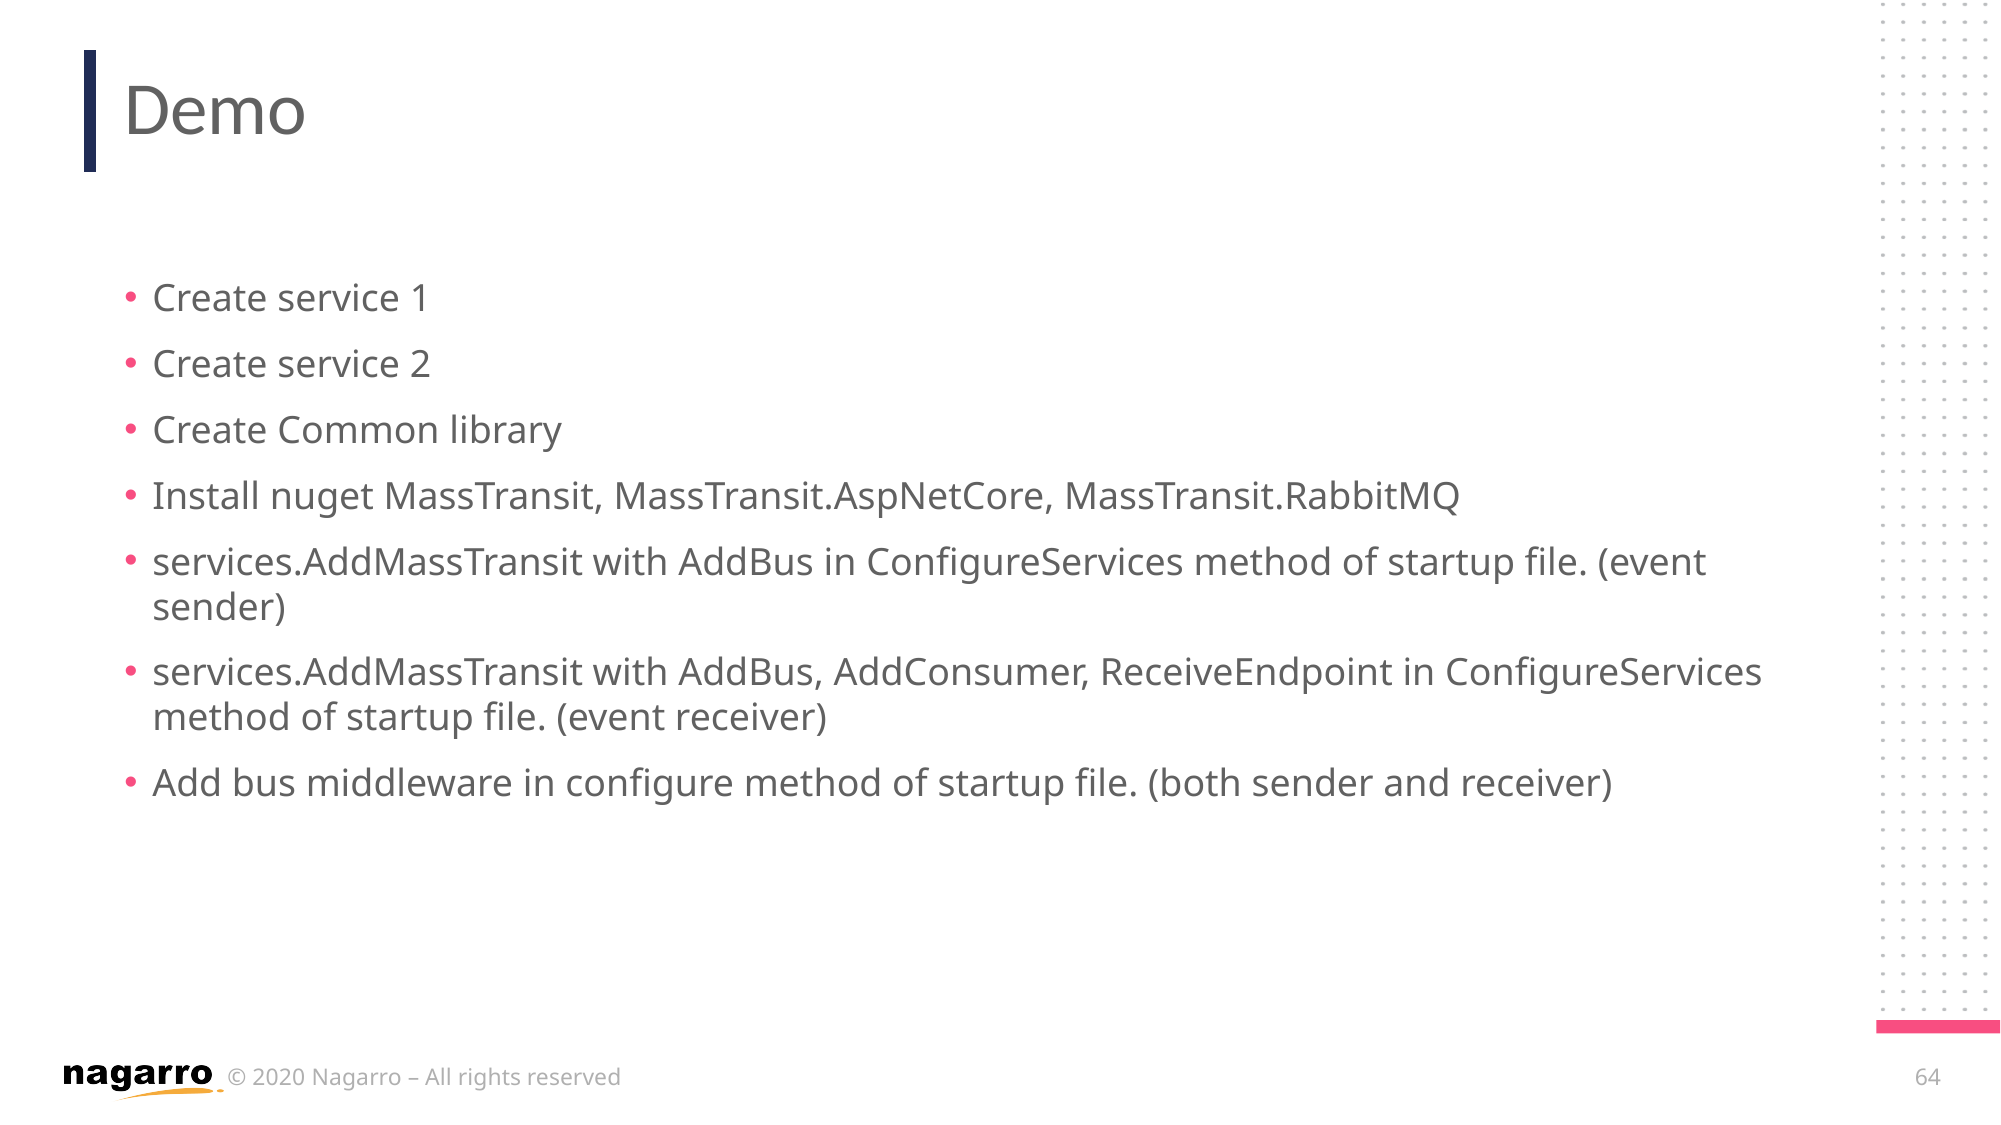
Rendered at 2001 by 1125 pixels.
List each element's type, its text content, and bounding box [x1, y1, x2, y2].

picture [64, 1065, 224, 1102]
title Demo [109, 62, 1814, 160]
picture [1881, 0, 2000, 1020]
list Create service 1 Create service 2 Create Common library Install nuget MassTransit, MassTransit.AspNetCore, MassTransit.RabbitMQ services.AddMassTransit with AddBus in ConfigureServices method of startup file. (event sender) services.AddMassTransit with AddBus, AddConsumer, ReceiveEndpoint in ConfigureServices method of startup file. (event receiver) Add bus middleware in configure method of startup file. (both sender and receiver) [109, 266, 1814, 973]
